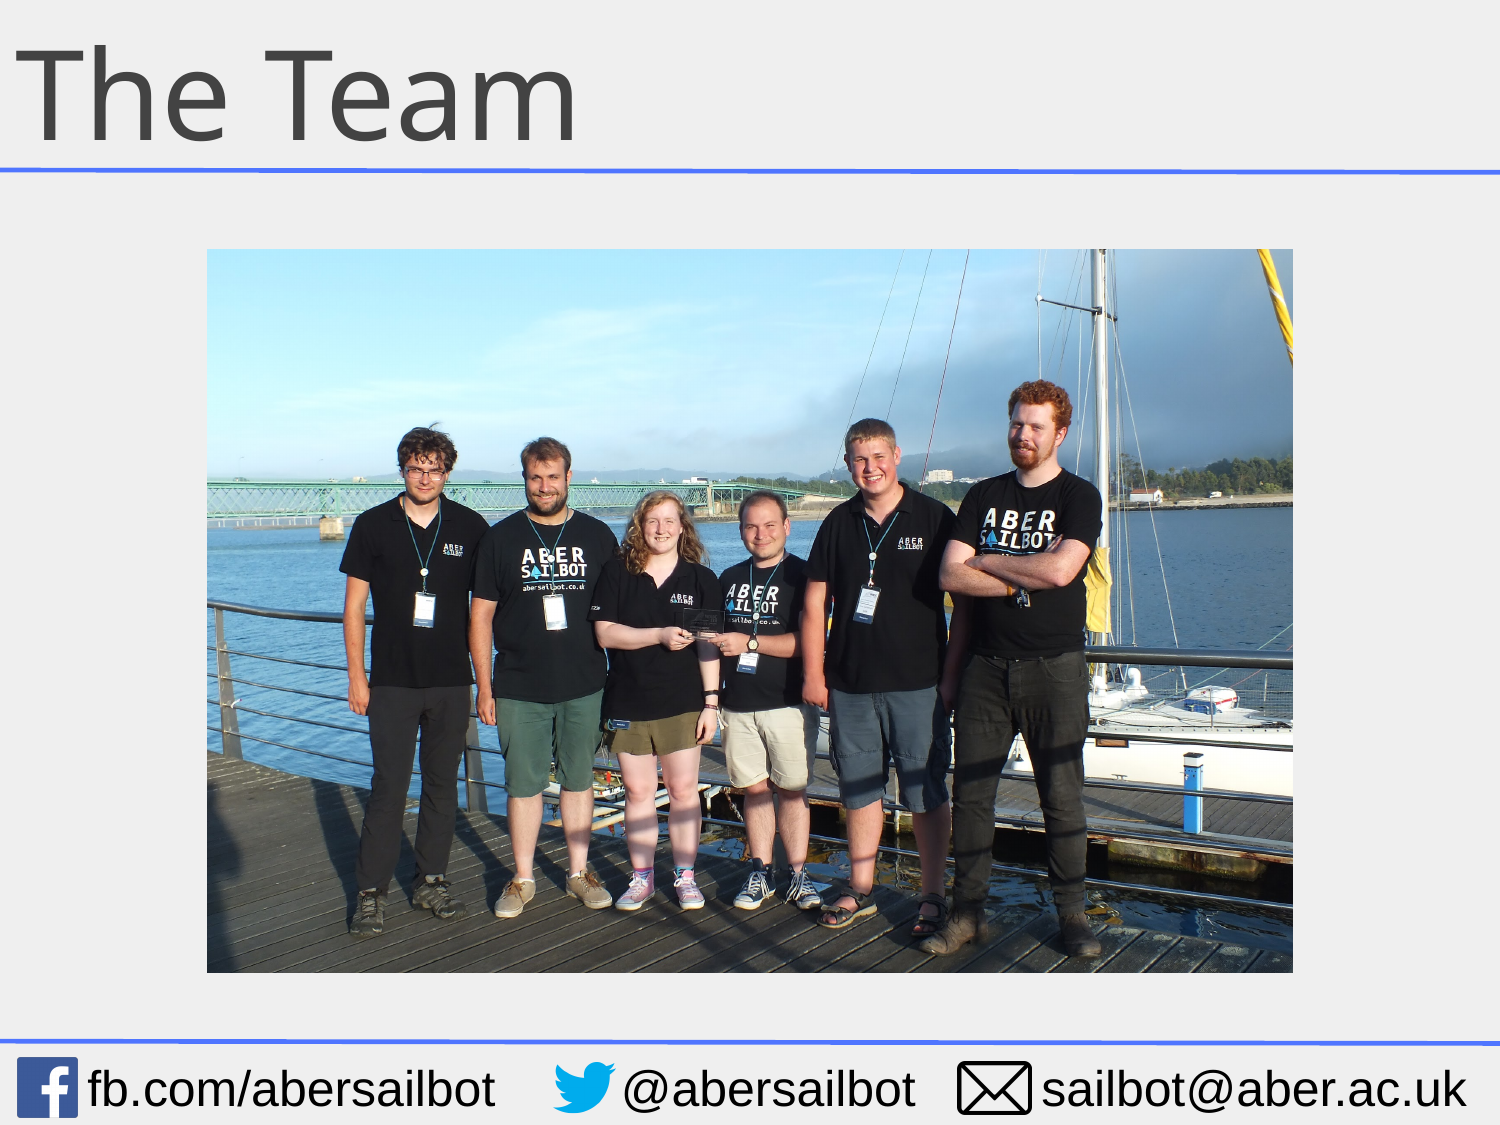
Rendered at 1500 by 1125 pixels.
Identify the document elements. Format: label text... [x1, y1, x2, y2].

picture [207, 249, 1293, 973]
text_box The Team [0, 0, 1500, 168]
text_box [0, 1040, 1500, 1125]
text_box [0, 169, 1500, 173]
